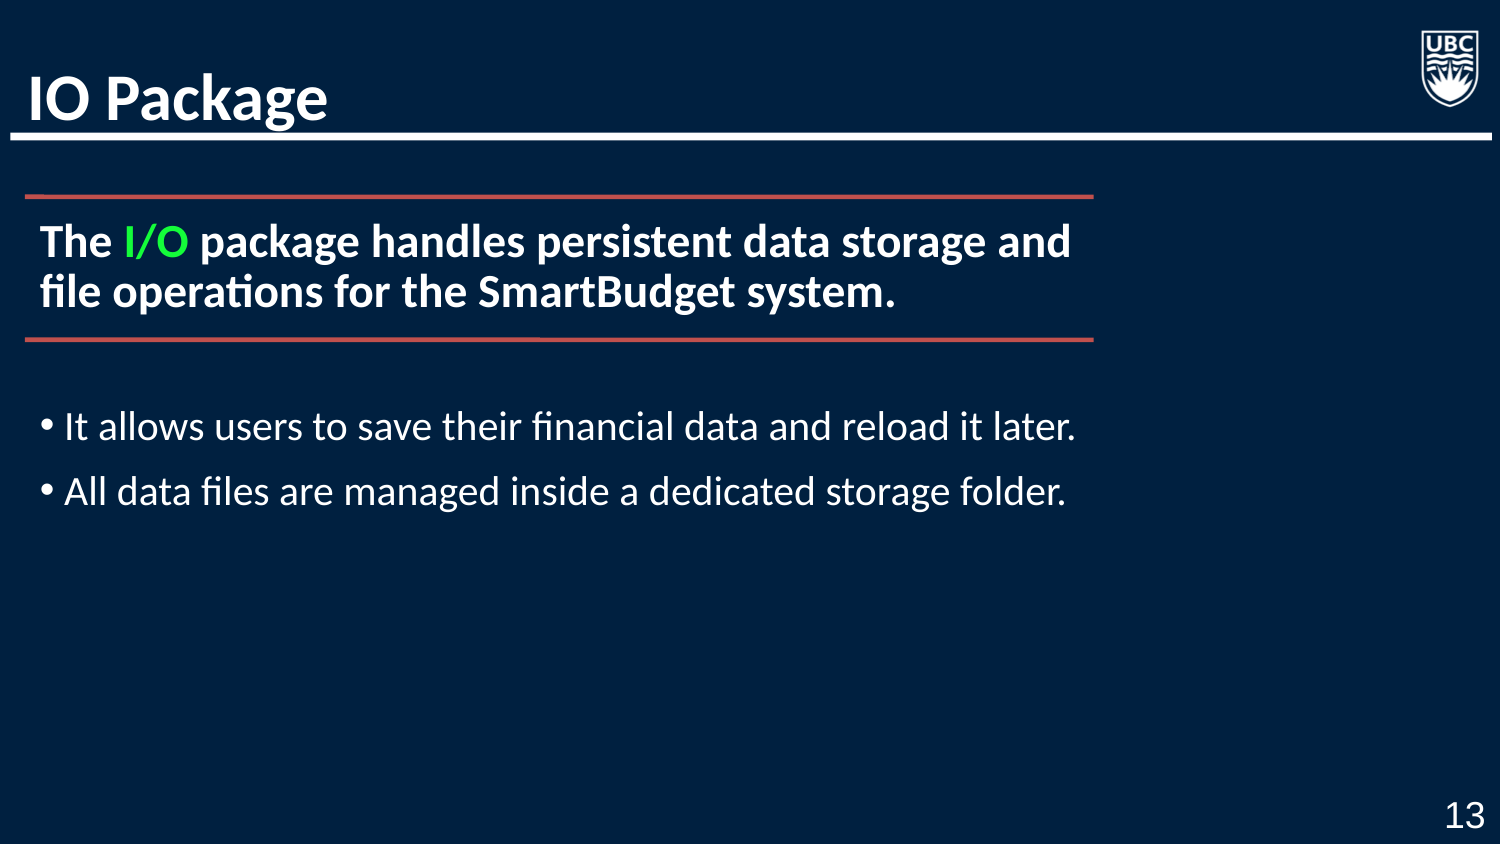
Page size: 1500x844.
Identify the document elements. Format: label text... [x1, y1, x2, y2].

list It allows users to save their financial data and reload it later. All data files are managed inside a dedicated storage folder. [24, 321, 1500, 629]
title IO Package [12, 0, 1488, 135]
text_box The I/O package handles persistent data storage and file operations for the SmartBudget system. [24, 214, 1090, 318]
